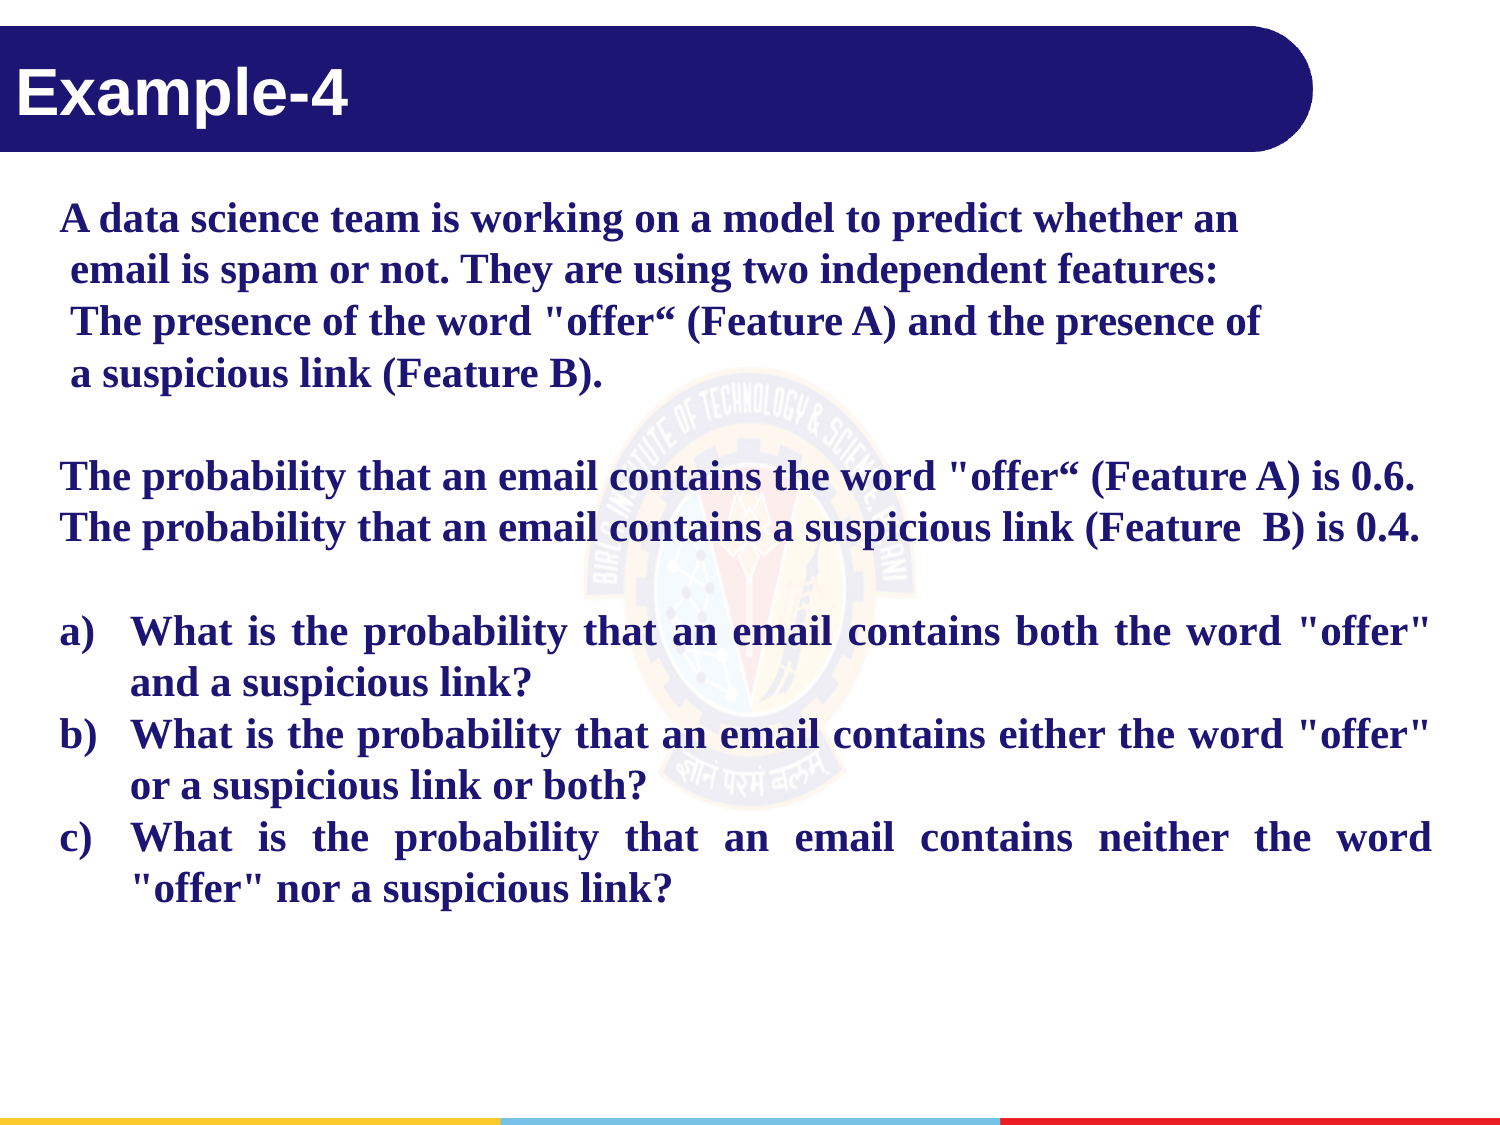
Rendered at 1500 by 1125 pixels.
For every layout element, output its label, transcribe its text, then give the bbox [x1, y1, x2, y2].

picture [1250, 26, 1313, 152]
picture [0, 1118, 1500, 1125]
title Example-4 [0, 26, 1250, 152]
list A data science team is working on a model to predict whether an email is spam or not. They are using two independent features: The presence of the word "offer“ (Feature A) and the presence of a suspicious link (Feature B). The probability that an email contains the word "offer“ (Feature A) is 0.6. The probability that an email contains a suspicious link (Feature B) is 0.4. What is the probability that an email contains both the word "offer" and a suspicious link? What is the probability that an email contains either the word "offer" or a suspicious link or both? What is the probability that an email contains neither the word "offer" nor a suspicious link? [44, 182, 1448, 994]
